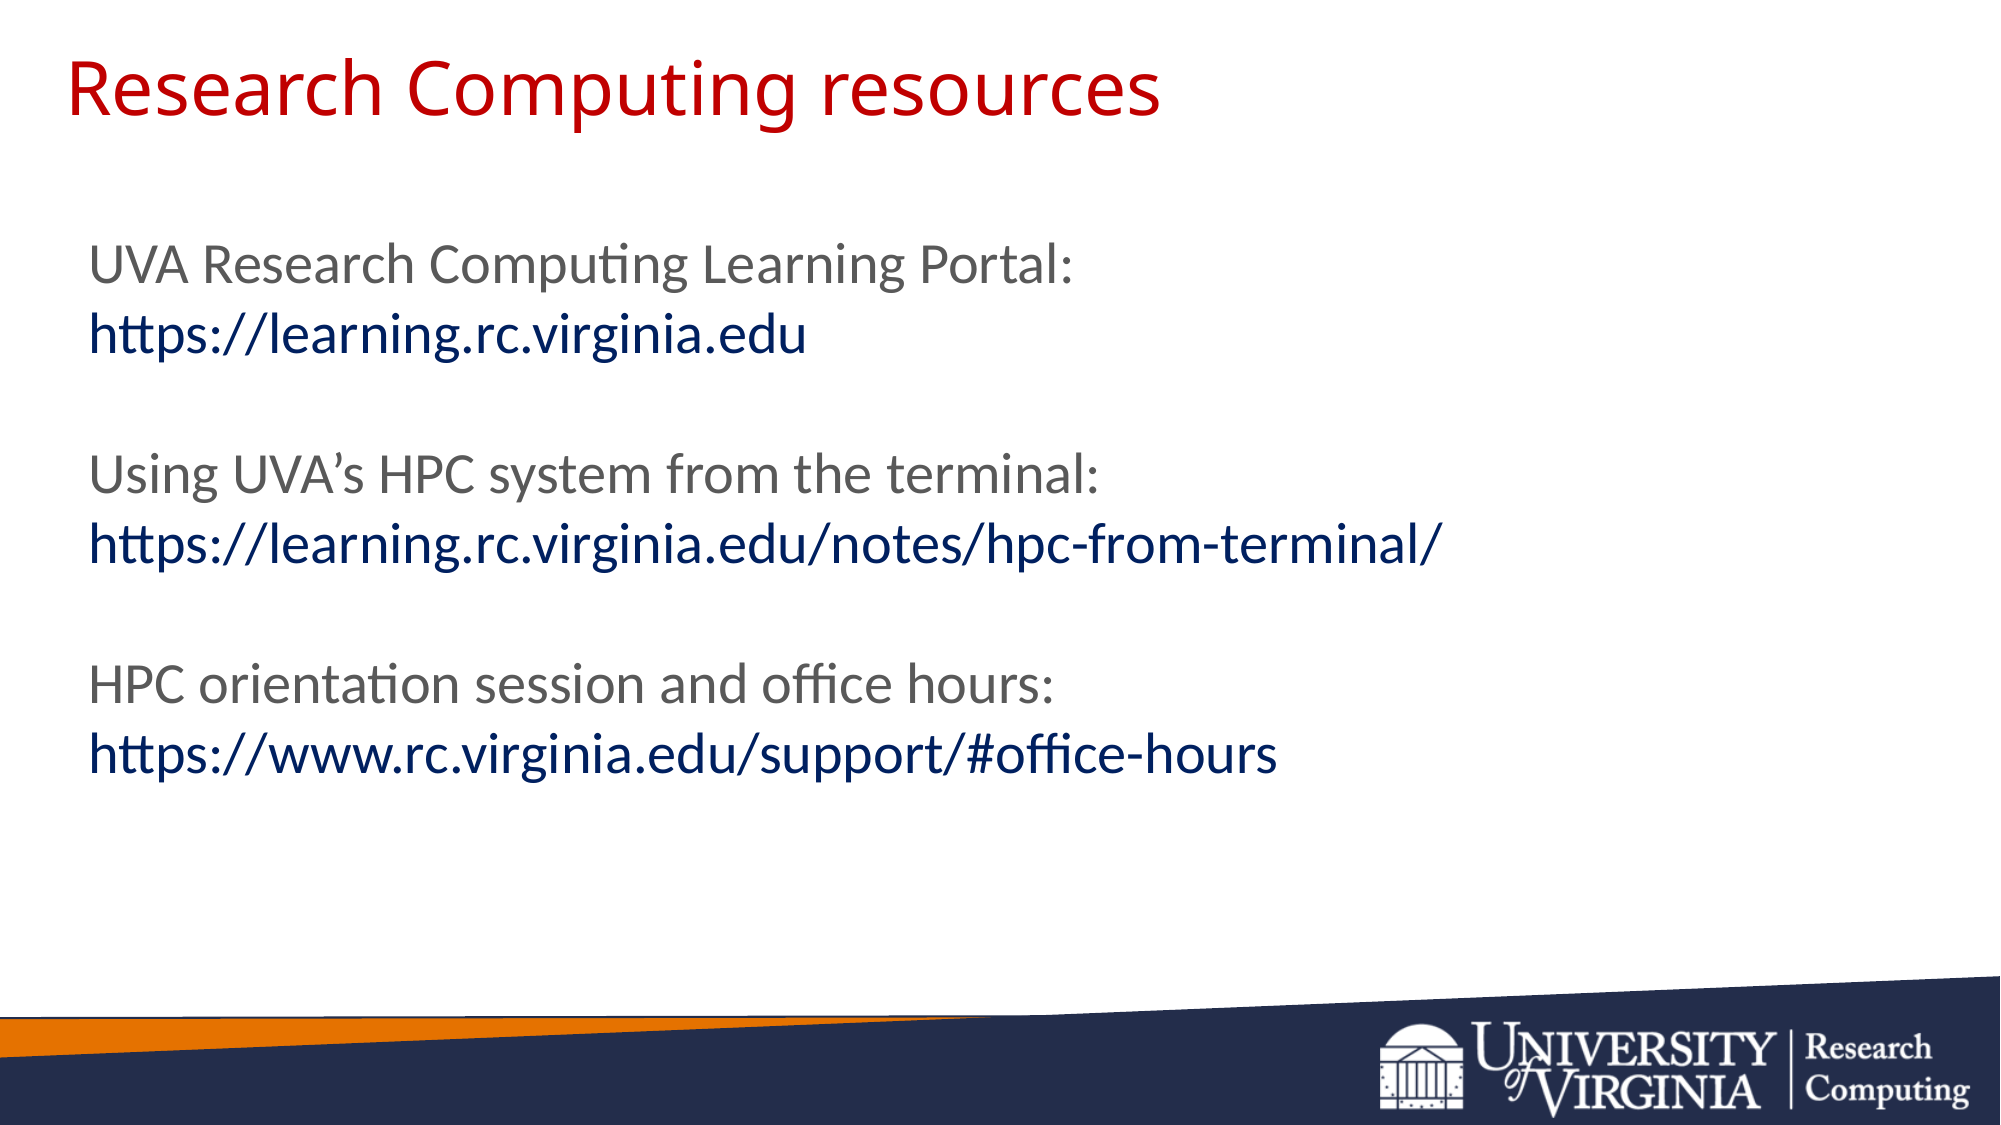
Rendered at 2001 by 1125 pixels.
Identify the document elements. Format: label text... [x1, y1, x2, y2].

text_box Research Computing resources [50, 33, 1219, 139]
text_box [0, 1015, 1021, 1057]
text_box UVA Research Computing Learning Portal: https://learning.rc.virginia.edu Using UVA’s HPC system from the terminal: https://learning.rc.virginia.edu/notes/hpc-from-terminal/ HPC orientation session and office hours: https://www.rc.virginia.edu/support/#office-hours [73, 218, 1700, 863]
picture [1380, 1021, 1981, 1118]
text_box [0, 976, 2000, 1125]
